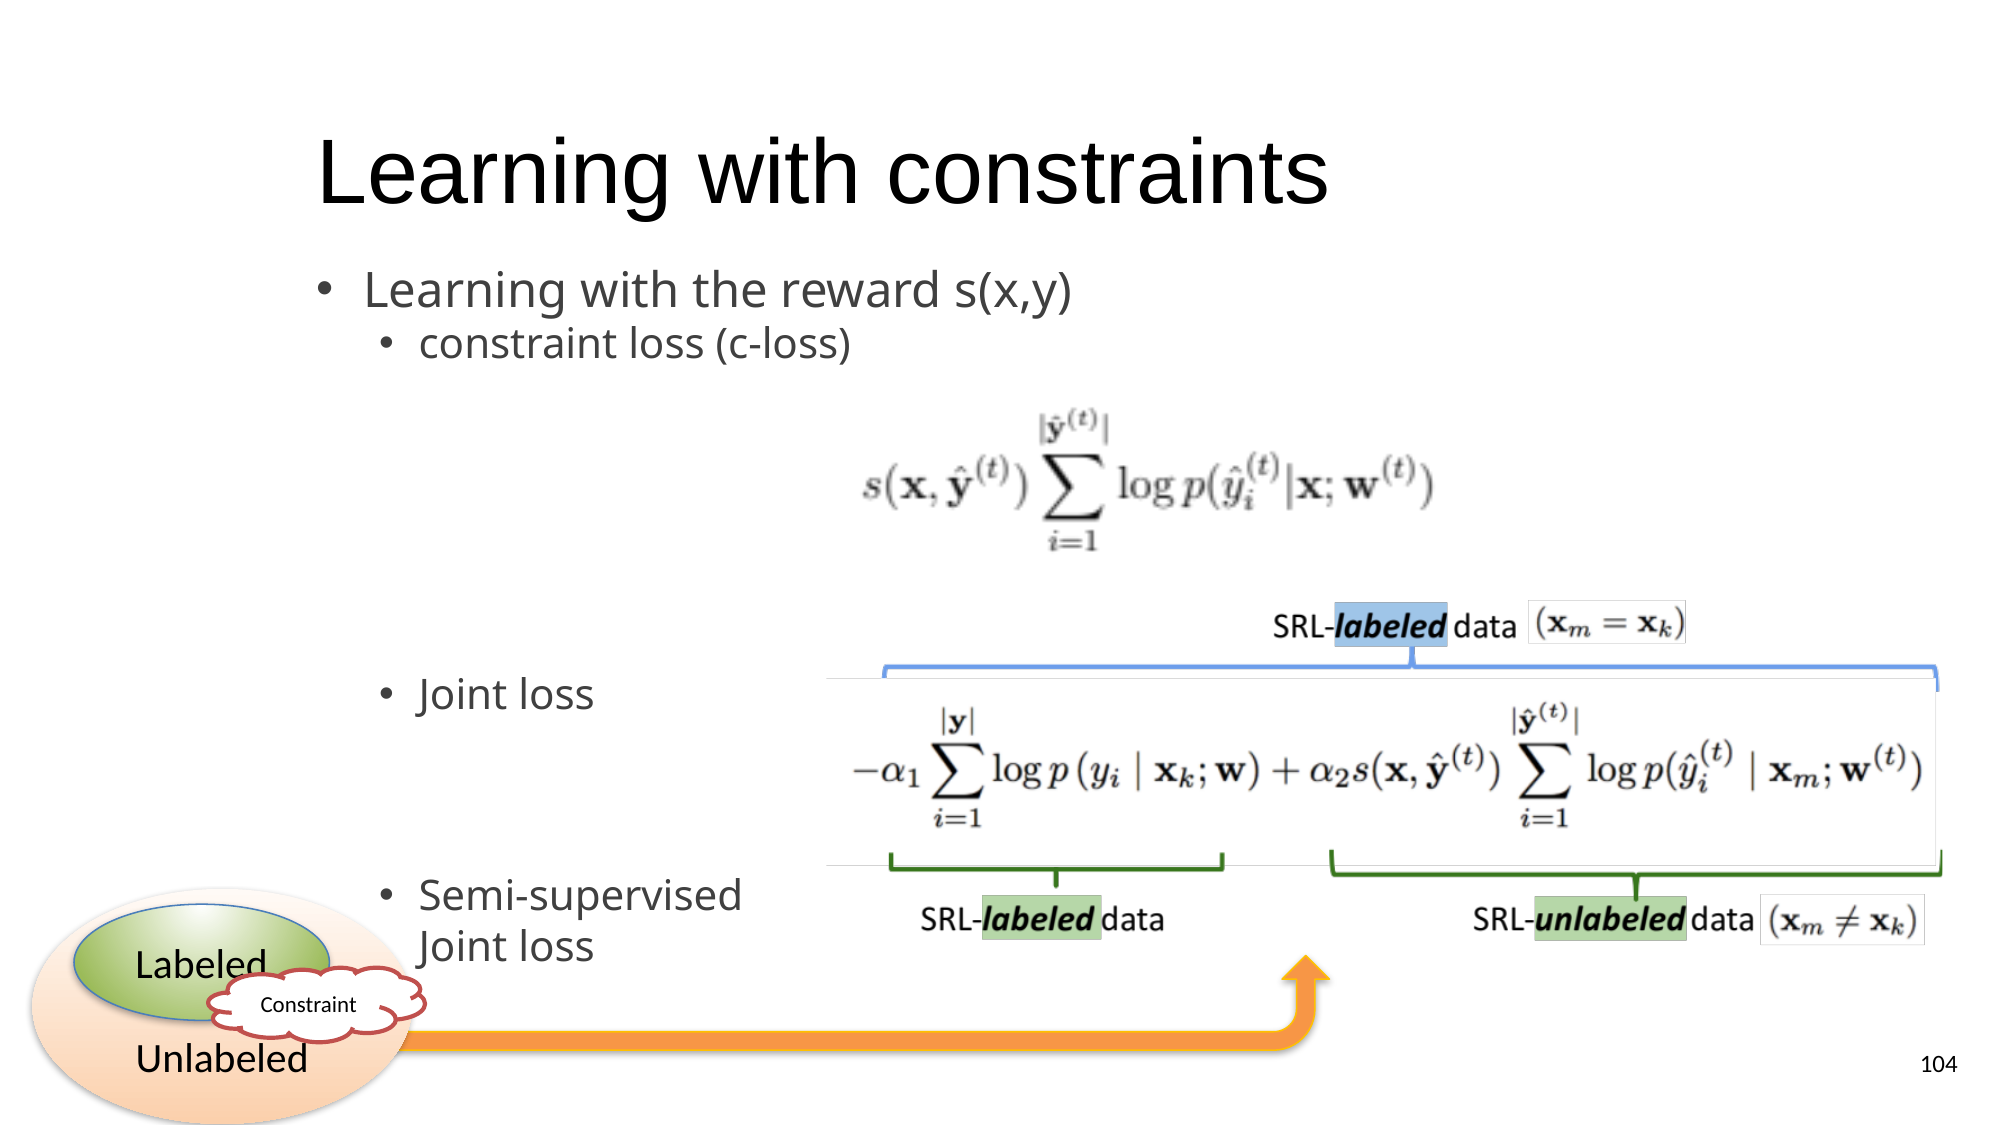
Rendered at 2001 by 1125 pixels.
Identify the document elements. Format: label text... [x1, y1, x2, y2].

slide_number 103 [1853, 1019, 1974, 1106]
text_box dog [822, 584, 1295, 967]
picture [853, 400, 1496, 570]
text_box [406, 965, 1331, 1051]
text_box Constraint [206, 965, 428, 1045]
text_box Labeled [73, 903, 331, 1022]
text_box Unlabeled [31, 888, 412, 1125]
picture [826, 583, 1943, 958]
title Learning with constraints [301, 97, 1750, 223]
list Learning with the reward s(x,y) constraint loss (c-loss) Joint loss Semi-supervised Joint loss [301, 243, 1699, 991]
